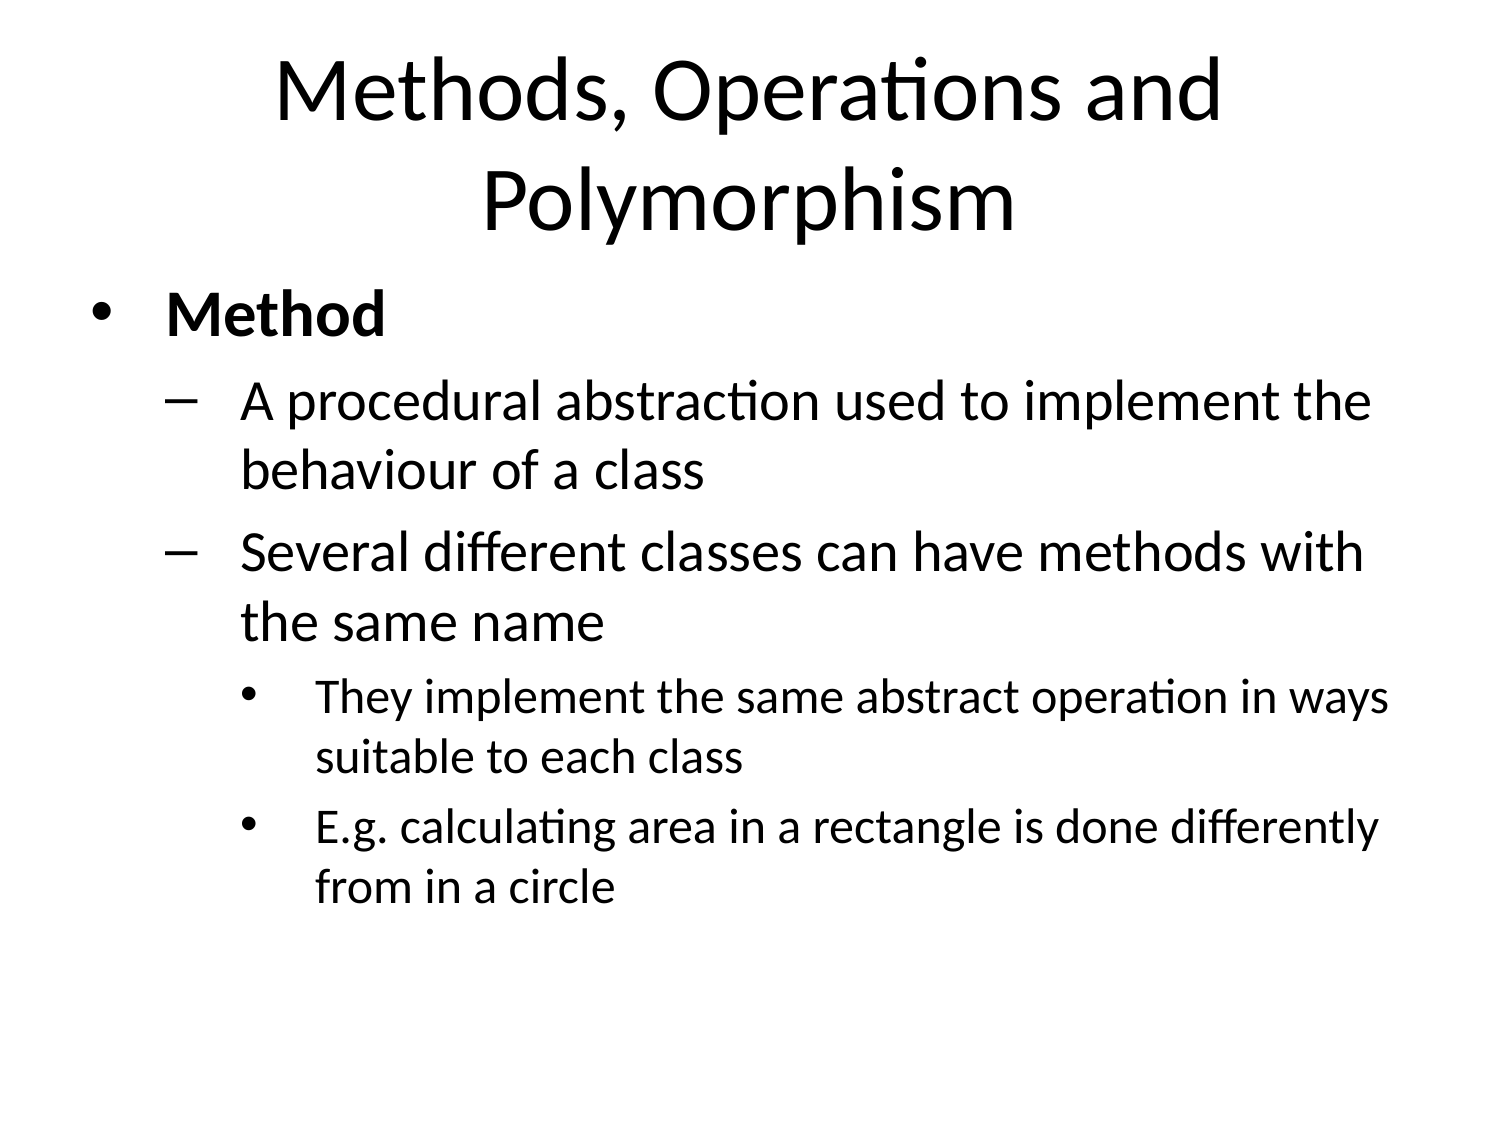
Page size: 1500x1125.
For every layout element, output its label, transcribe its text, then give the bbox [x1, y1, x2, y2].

list Method A procedural abstraction used to implement the behaviour of a class Several different classes can have methods with the same name They implement the same abstract operation in ways suitable to each class E.g. calculating area in a rectangle is done differently from in a circle [75, 262, 1425, 1005]
title Methods, Operations and Polymorphism [75, 45, 1425, 233]
